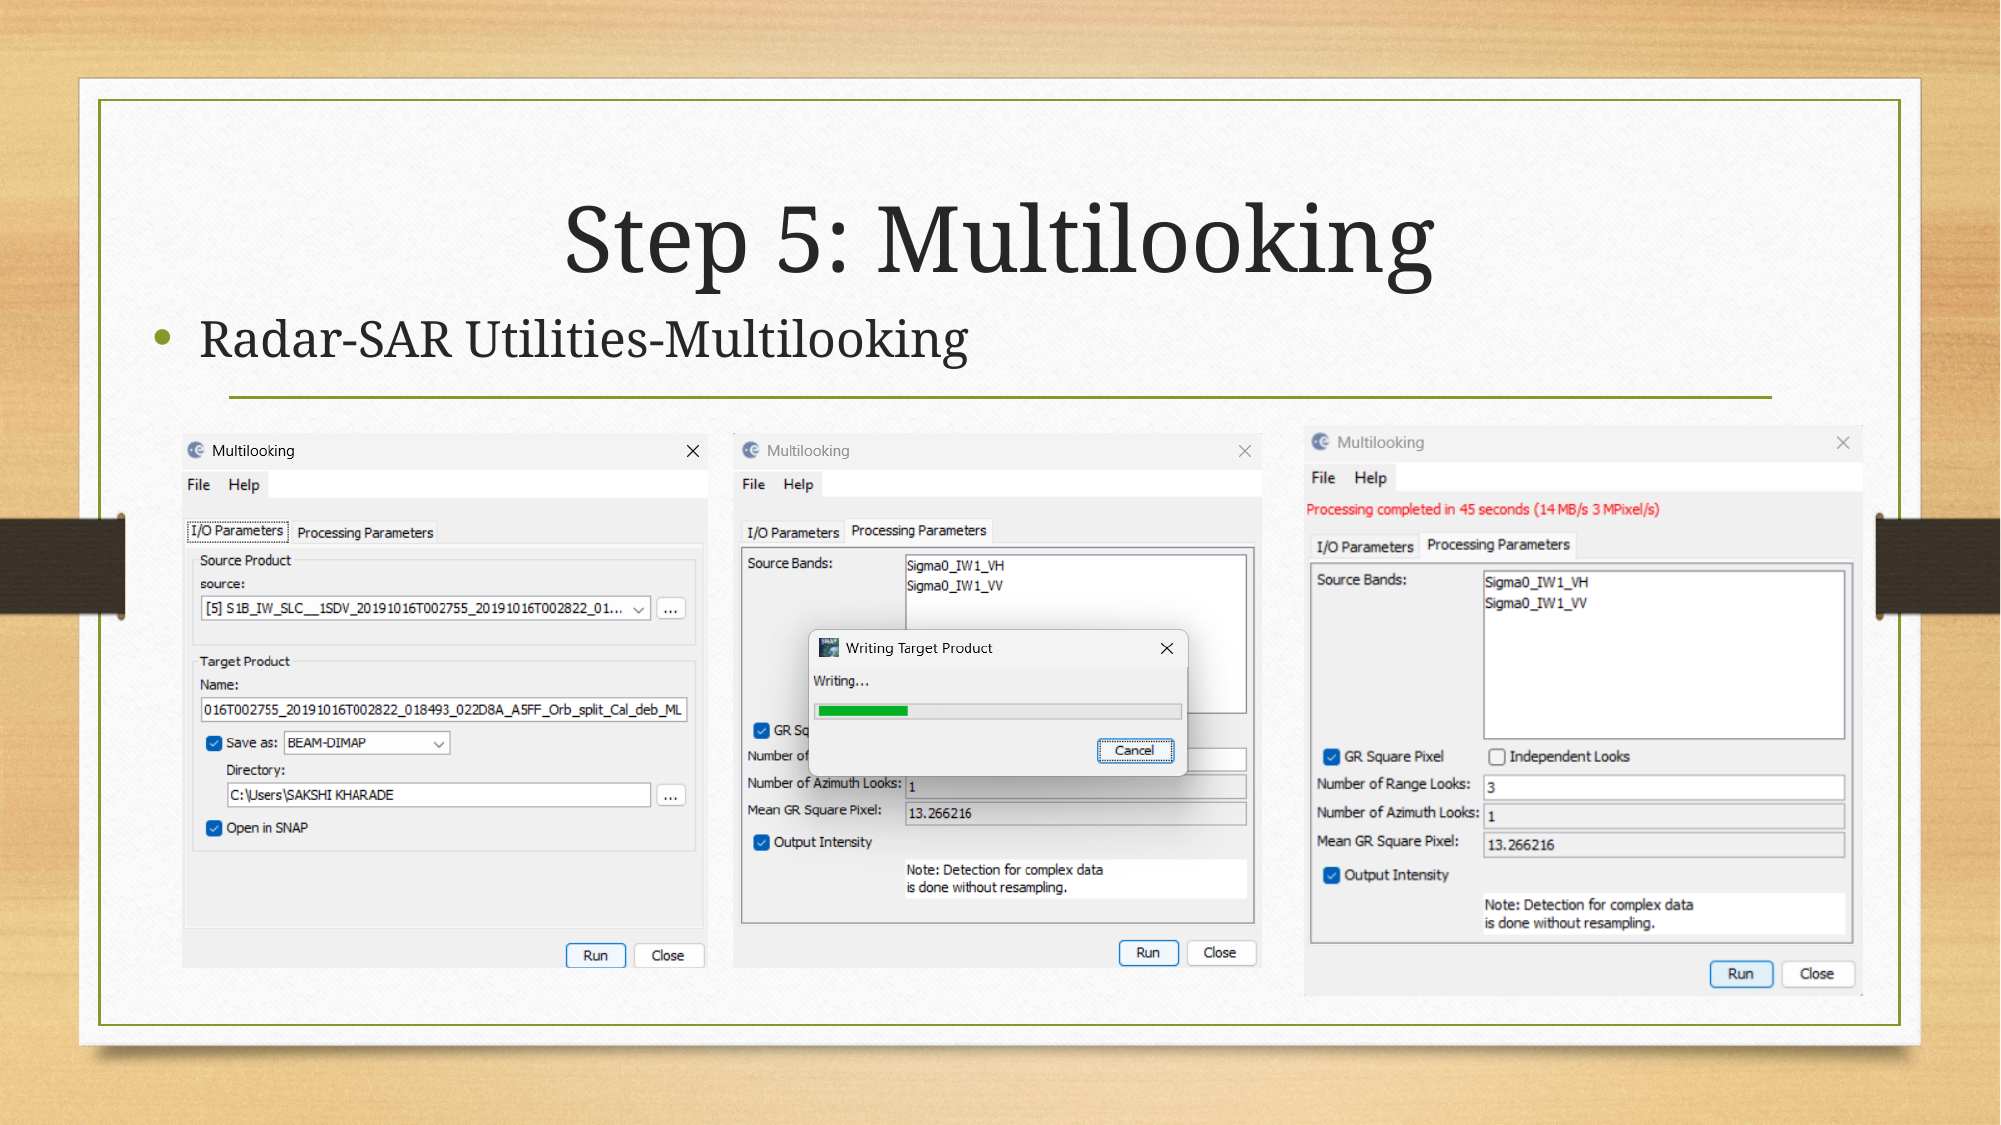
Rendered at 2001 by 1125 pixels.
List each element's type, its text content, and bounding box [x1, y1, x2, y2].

picture [0, 0, 2001, 1125]
title Step 5: Multilooking [212, 129, 1788, 299]
list Radar-SAR Utilities-Multilooking [137, 299, 1863, 387]
